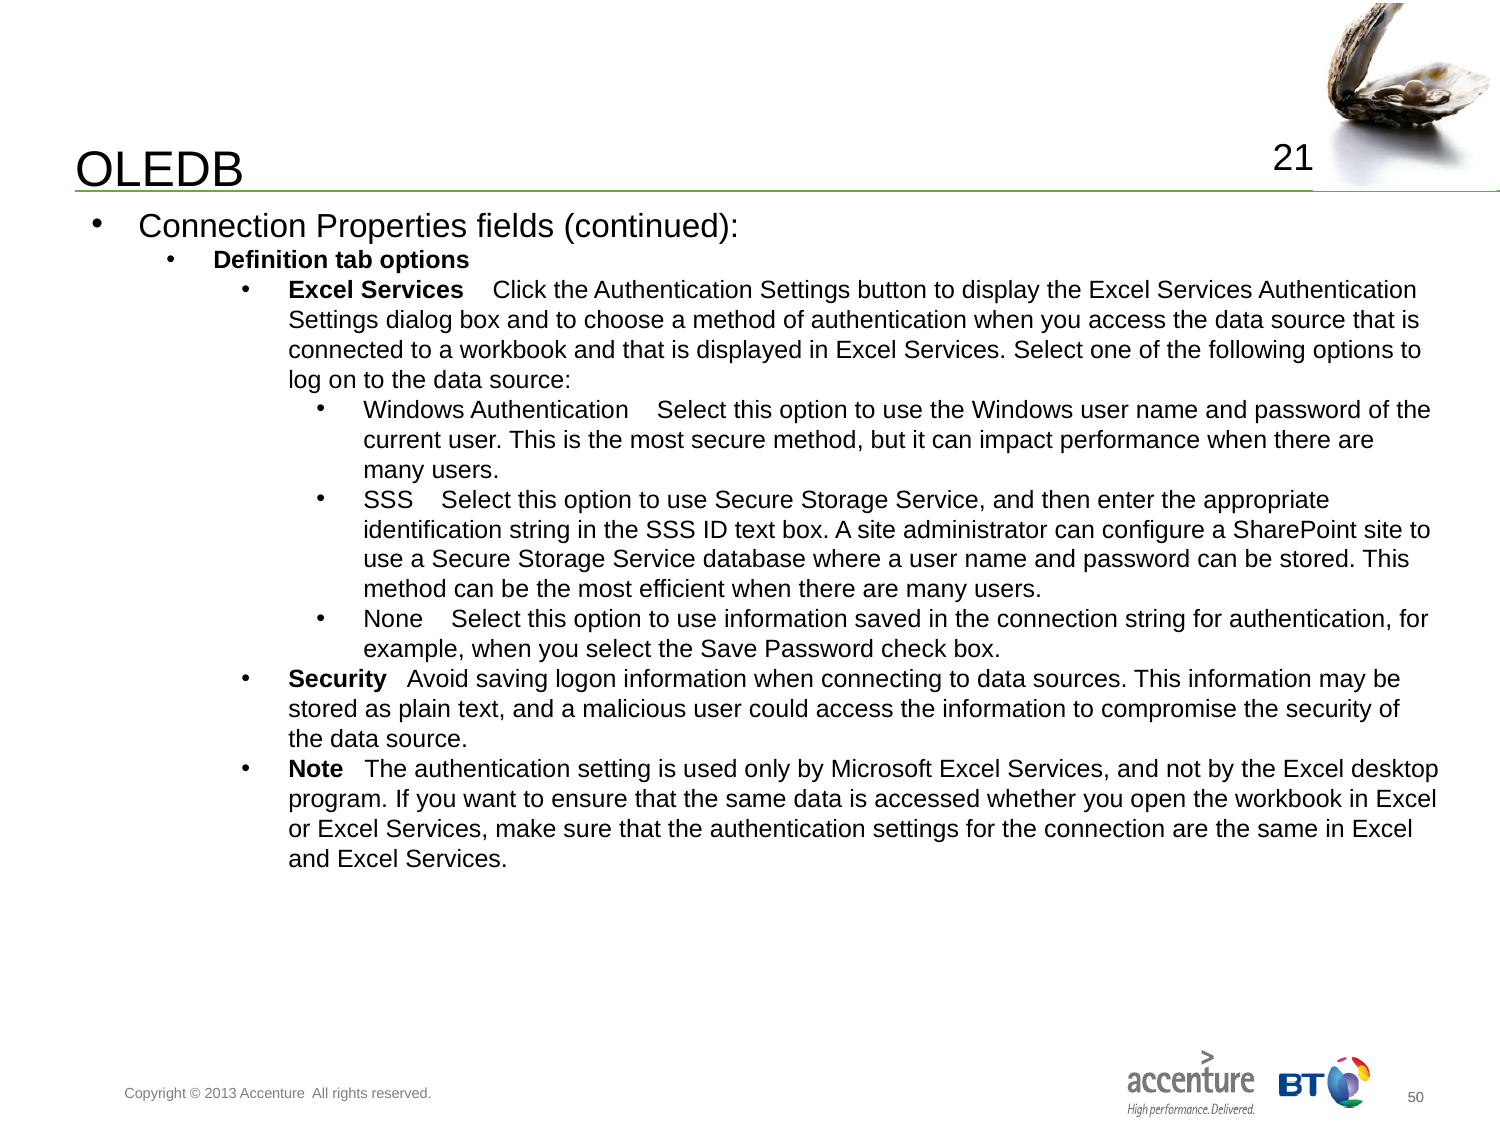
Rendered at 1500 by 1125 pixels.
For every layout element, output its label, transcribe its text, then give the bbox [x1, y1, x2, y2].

picture [1313, 3, 1497, 191]
picture [1279, 1057, 1370, 1108]
text_box Connection Properties fields (continued): Definition tab options Excel Services Click the Authentication Settings button to display the Excel Services Authentication Settings dialog box and to choose a method of authentication when you access the data source that is connected to a workbook and that is displayed in Excel Services. Select one of the following options to log on to the data source: Windows Authentication Select this option to use the Windows user name and password of the current user. This is the most secure method, but it can impact performance when there are many users. SSS Select this option to use Secure Storage Service, and then enter the appropriate identification string in the SSS ID text box. A site administrator can configure a SharePoint site to use a Secure Storage Service database where a user name and password can be stored. This method can be the most efficient when there are many users. None Select this option to use information saved in the connection string for authentication, for example, when you select the Save Password check box. Security Avoid saving logon information when connecting to data sources. This information may be stored as plain text, and a malicious user could access the information to compromise the security of the data source. Note The authentication setting is used only by Microsoft Excel Services, and not by the Excel desktop program. If you want to ensure that the same data is accessed whether you open the workbook in Excel or Excel Services, make sure that the authentication settings for the connection are the same in Excel and Excel Services. [76, 196, 1459, 880]
text_box 21 [1257, 125, 1346, 186]
title OLEDB [75, 45, 1425, 197]
